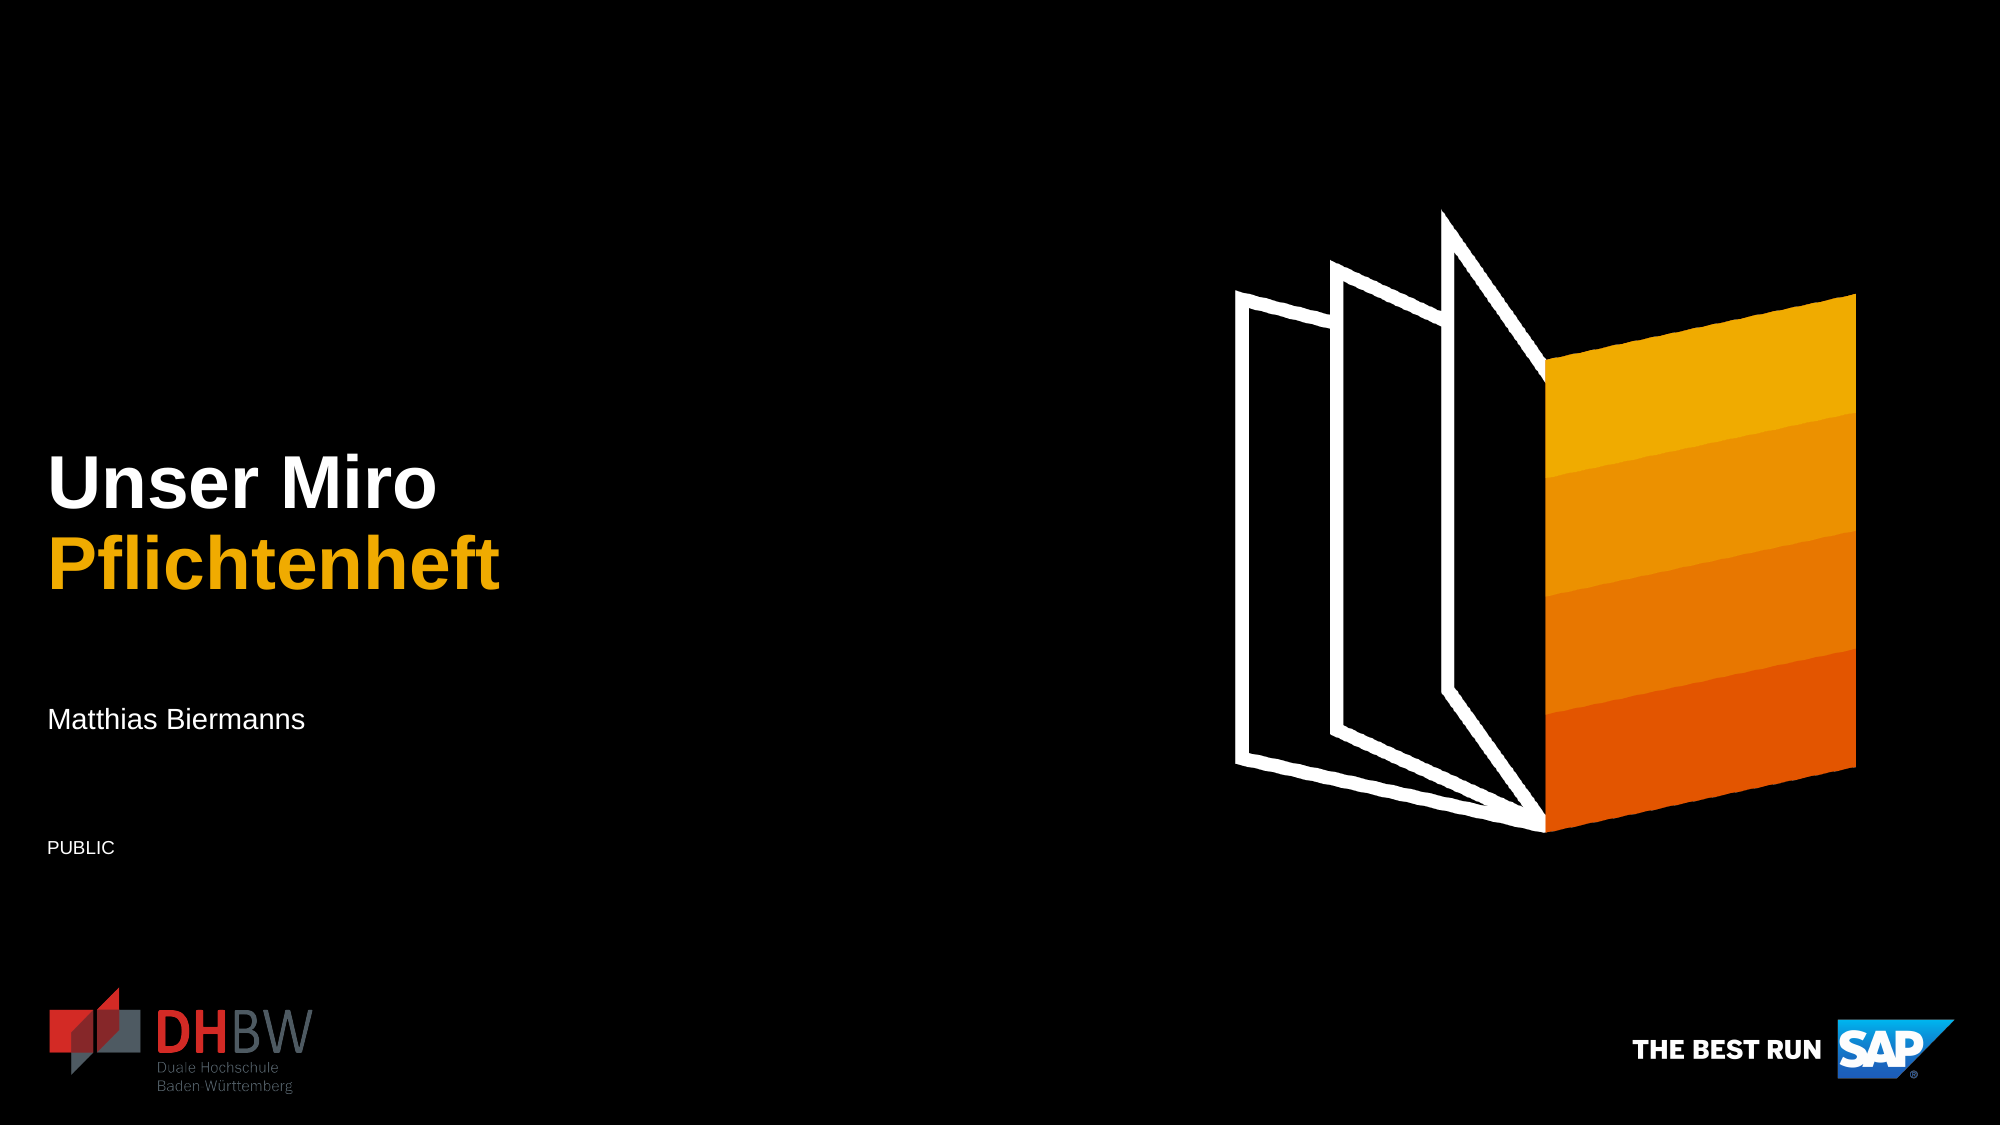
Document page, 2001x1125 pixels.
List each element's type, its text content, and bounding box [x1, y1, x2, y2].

subtitle Matthias Biermanns [47, 700, 1093, 771]
picture [1140, 157, 1951, 968]
picture [46, 986, 315, 1095]
title Unser Miro Pflichtenheft [47, 443, 1093, 608]
picture [1632, 1019, 1955, 1079]
